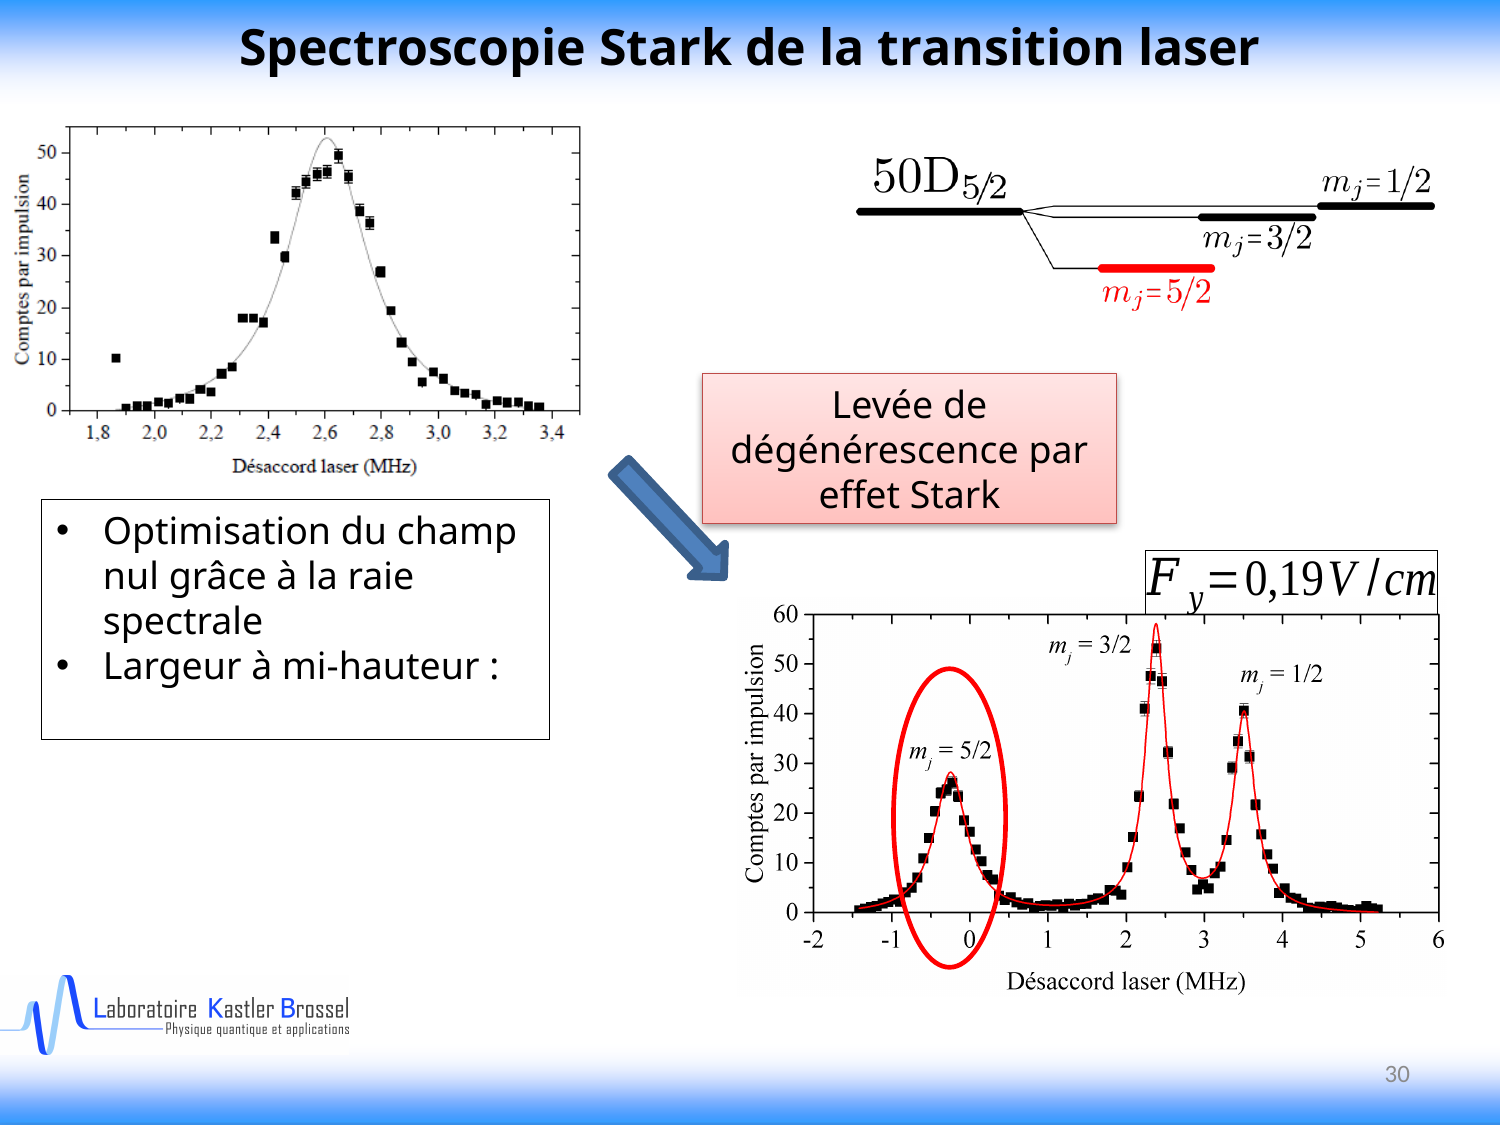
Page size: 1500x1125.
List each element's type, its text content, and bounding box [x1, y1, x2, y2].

picture [0, 90, 1500, 1125]
title Spectroscopie Stark de la transition laser [0, 0, 1500, 90]
text_box [608, 454, 729, 582]
slide_number 30 [1074, 1042, 1425, 1103]
text_box Levée de dégénérescence par effet Stark [702, 373, 1117, 524]
